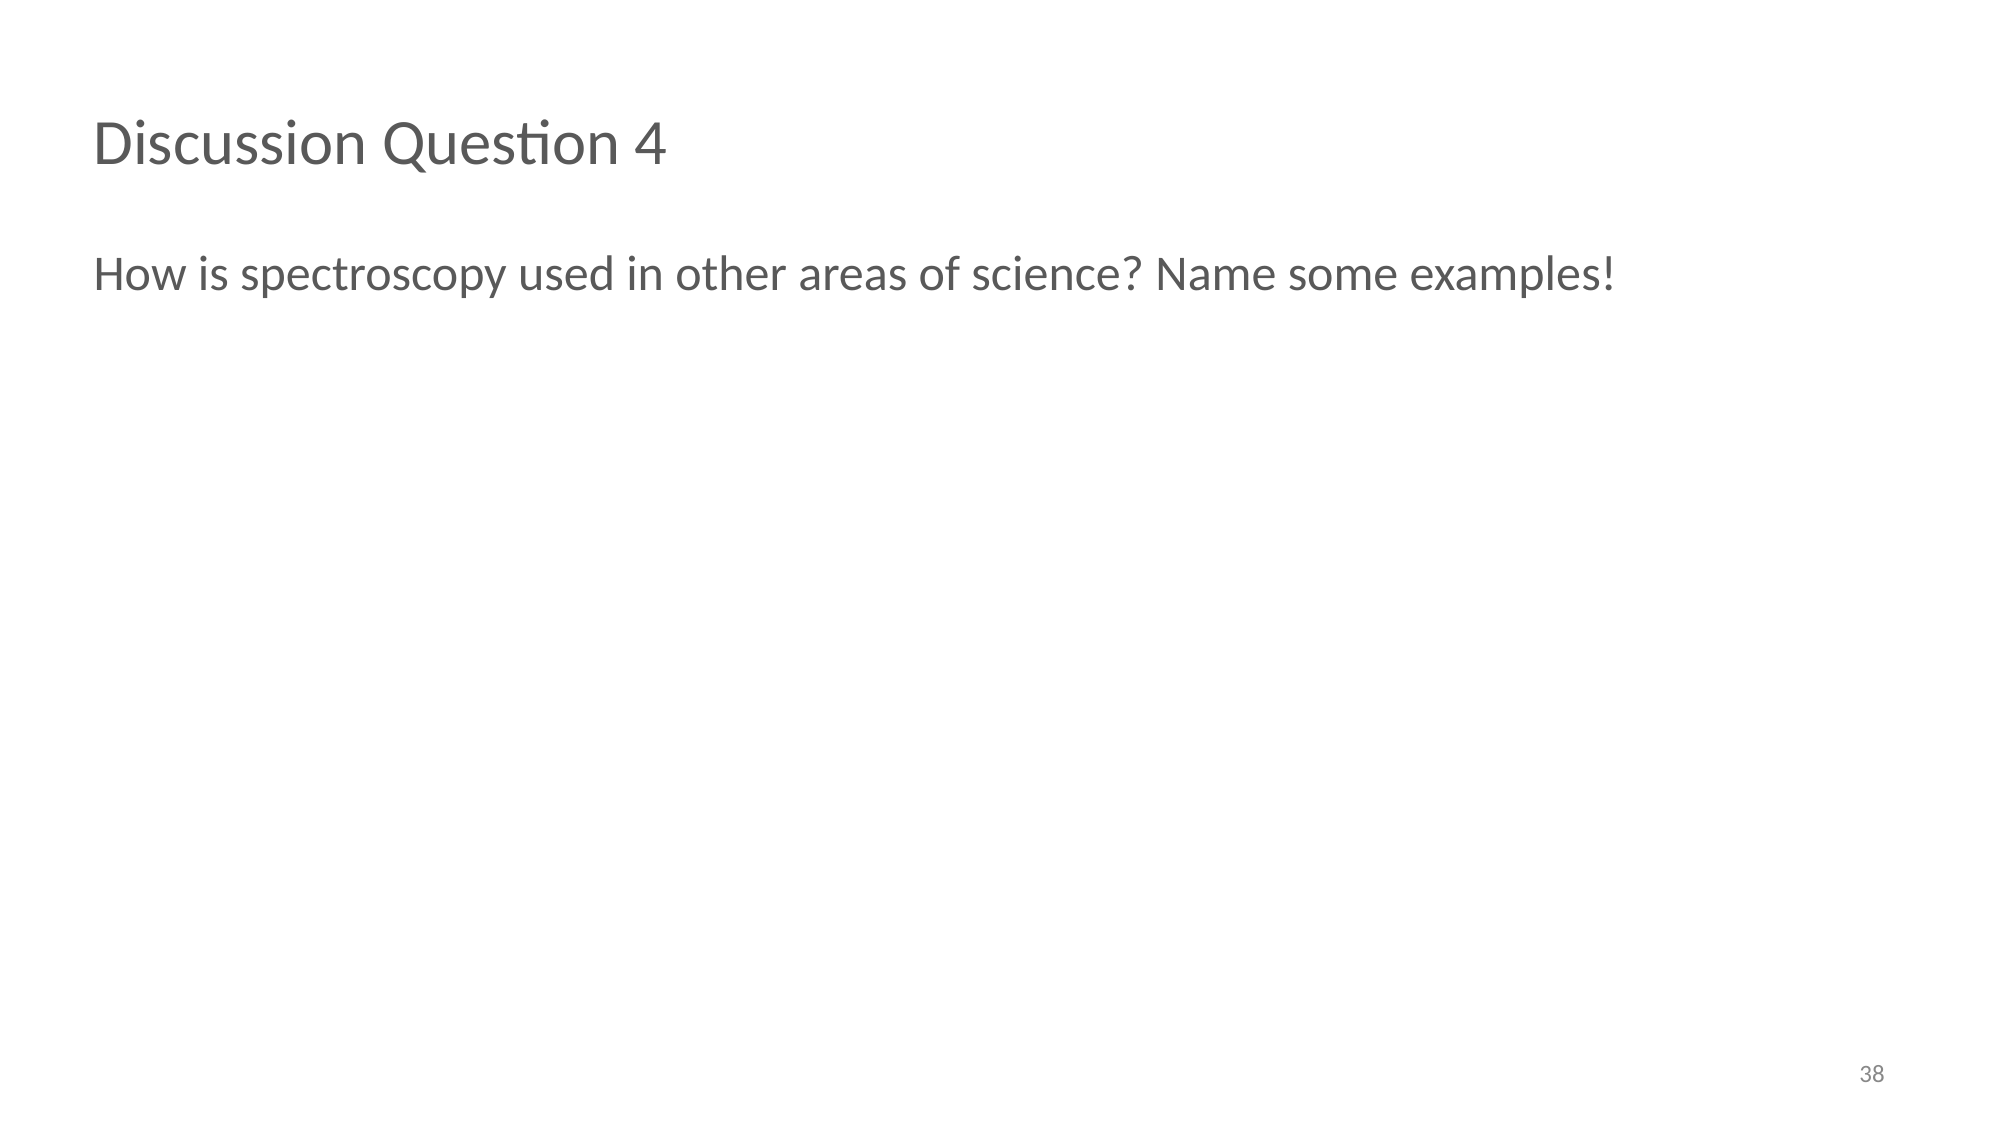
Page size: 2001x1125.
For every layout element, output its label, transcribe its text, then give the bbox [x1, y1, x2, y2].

text_box Discussion Question 4 [78, 45, 1900, 232]
slide_number 38 [1433, 1042, 1900, 1103]
text_box How is spectroscopy used in other areas of science? Name some examples! [78, 232, 1900, 308]
